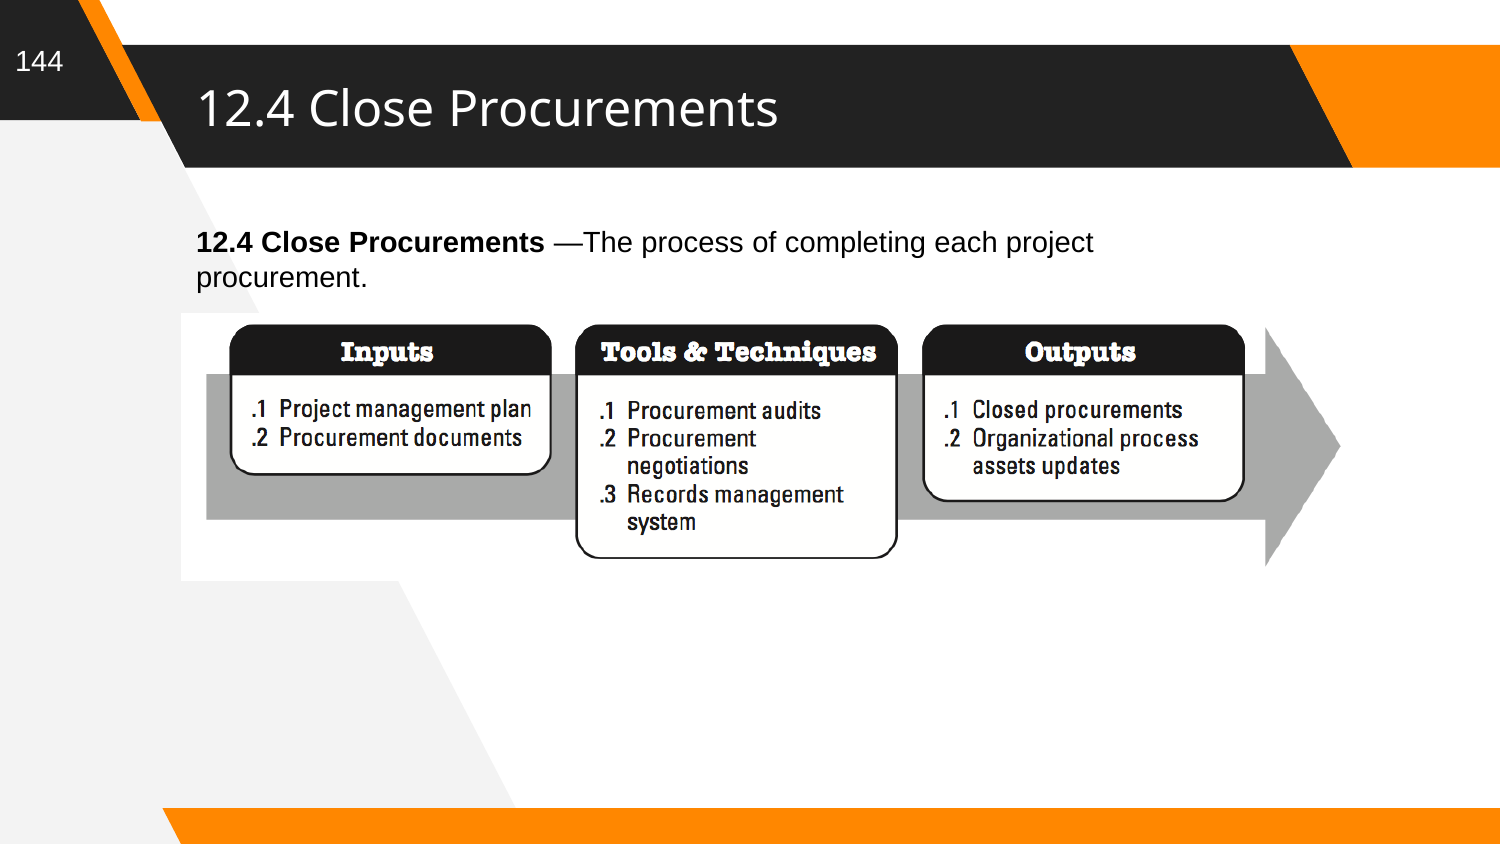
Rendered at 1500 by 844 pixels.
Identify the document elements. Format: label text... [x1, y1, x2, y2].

text_box 12.4 Close Procurements —The process of completing each project procurement. [181, 215, 1285, 301]
picture [180, 313, 1358, 582]
slide_number 144 [0, 0, 98, 121]
title 12.4 Close Procurements [181, 45, 1285, 169]
